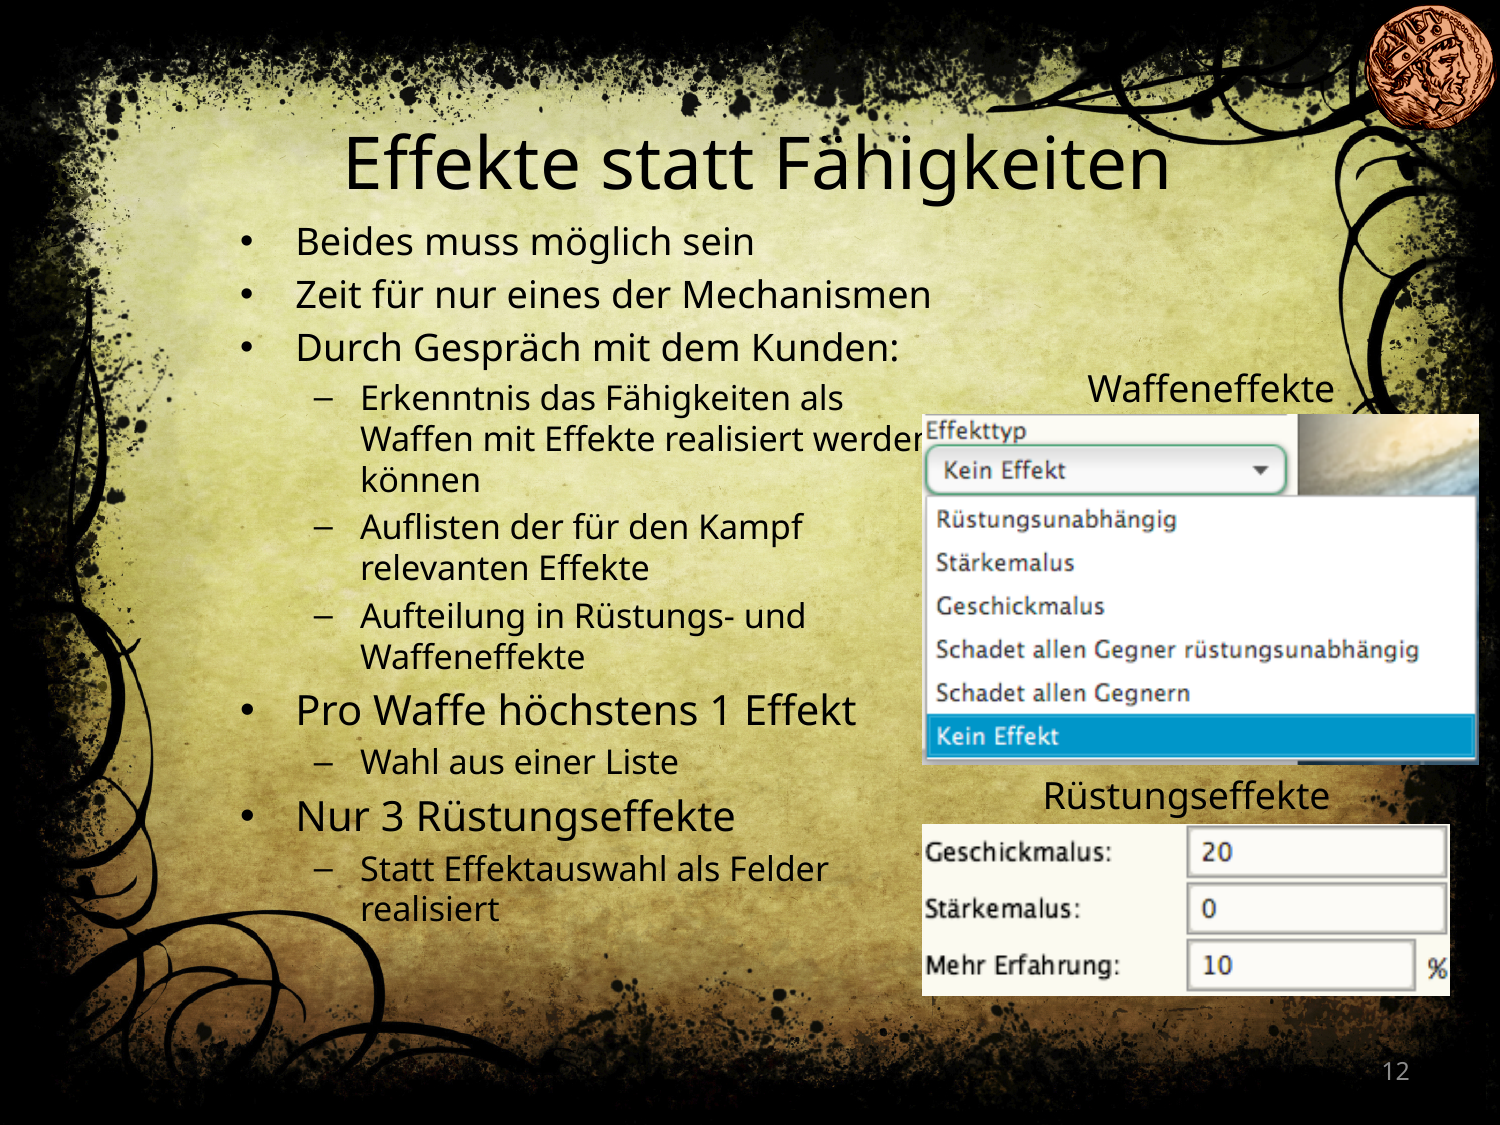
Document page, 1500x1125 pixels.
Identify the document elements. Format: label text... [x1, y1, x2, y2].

list Beides muss möglich sein Zeit für nur eines der Mechanismen Durch Gespräch mit dem Kunden: Erkenntnis das Fähigkeiten als Waffen mit Effekte realisiert werden können Auflisten der für den Kampf relevanten Effekte Aufteilung in Rüstungs- und Waffeneffekte Pro Waffe höchstens 1 Effekt Wahl aus einer Liste Nur 3 Rüstungseffekte Statt Effektauswahl als Felder realisiert [225, 210, 949, 989]
text_box Rüstungseffekte [1027, 773, 1346, 823]
title Effekte statt Fähigkeiten [119, 88, 1397, 233]
slide_number 12 [1074, 1042, 1425, 1103]
picture [0, 0, 1500, 1125]
text_box Waffeneffekte [1072, 357, 1351, 413]
